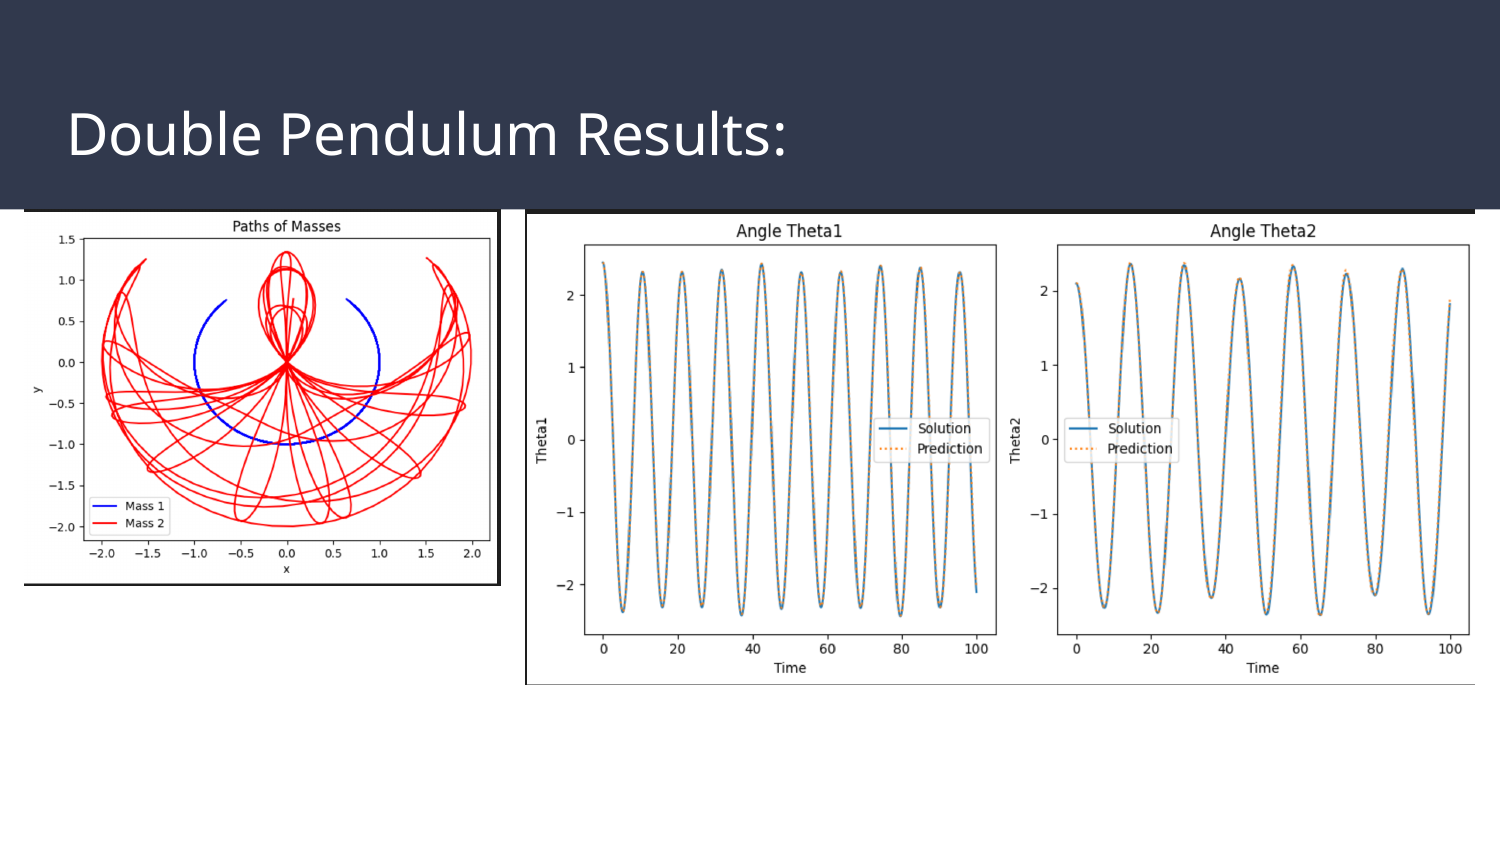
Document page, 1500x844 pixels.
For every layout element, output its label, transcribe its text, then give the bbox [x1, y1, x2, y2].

picture [24, 209, 501, 586]
picture [525, 209, 1476, 686]
title Double Pendulum Results: [51, 82, 1449, 185]
